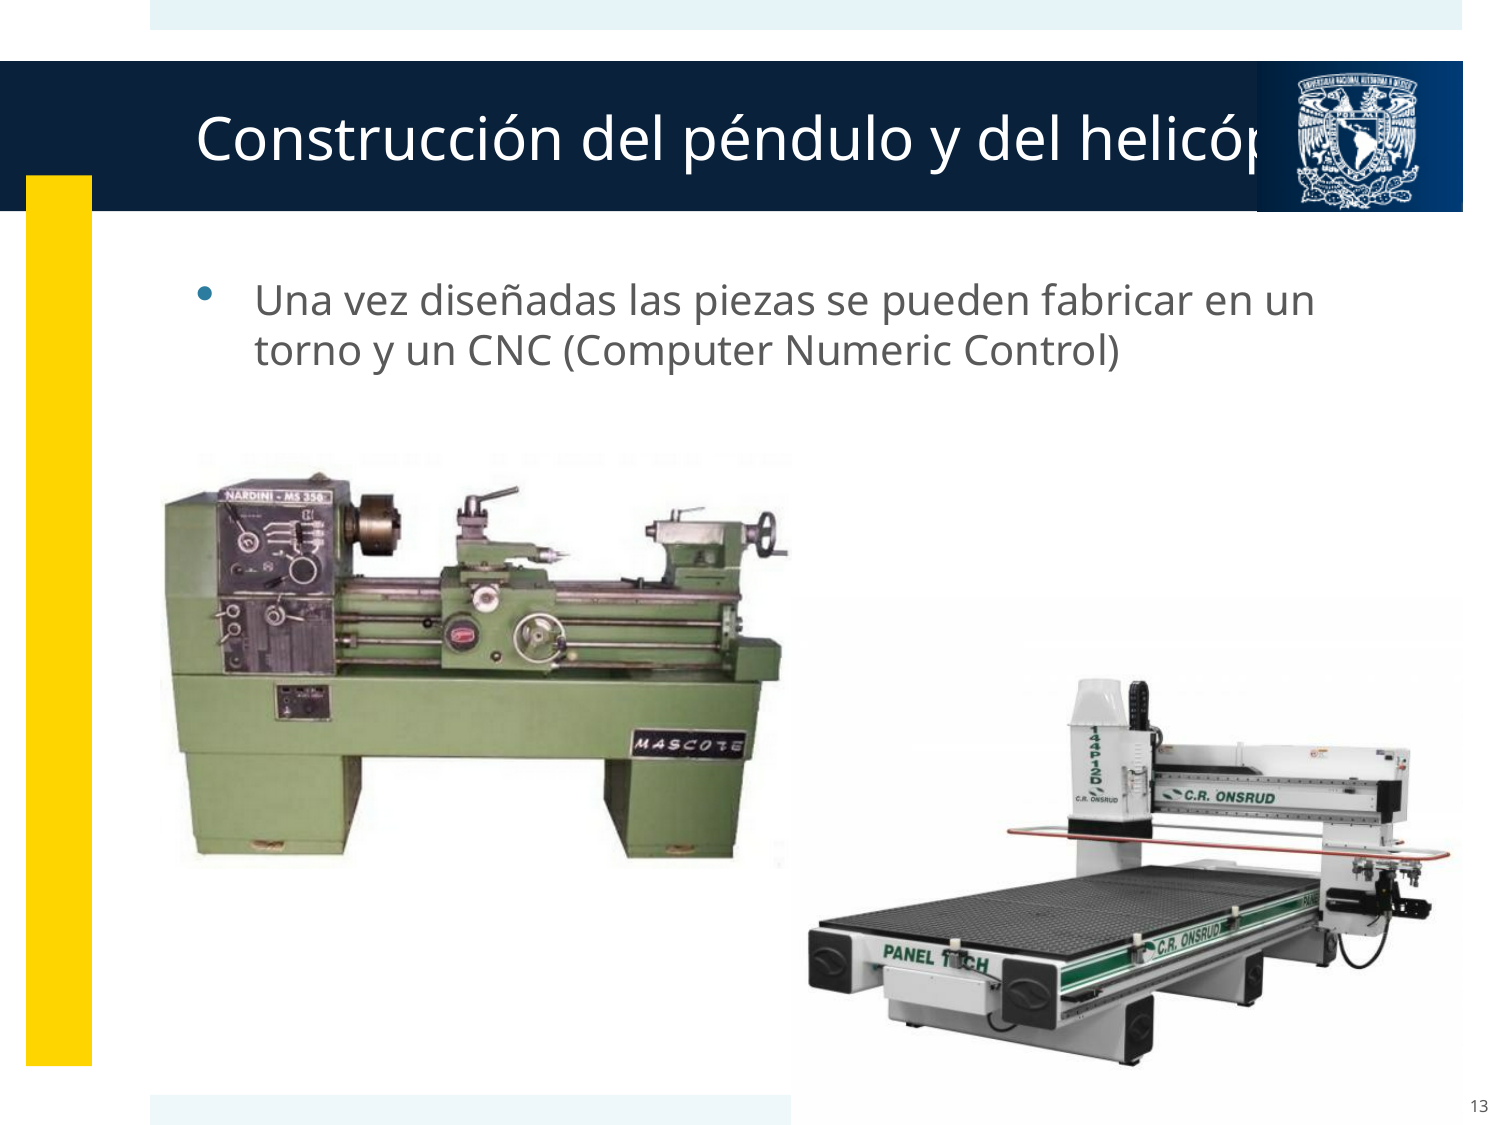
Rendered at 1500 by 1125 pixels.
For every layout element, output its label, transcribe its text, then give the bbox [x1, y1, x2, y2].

list Una vez diseñadas las piezas se pueden fabricar en un torno y un CNC (Computer Numeric Control) [182, 266, 1432, 597]
title Construcción del péndulo y del helicóptero [0, 61, 1257, 212]
picture [159, 452, 1463, 1125]
text_box [26, 175, 92, 1067]
slide_number 13 [1463, 1077, 1500, 1125]
picture [1257, 60, 1463, 212]
